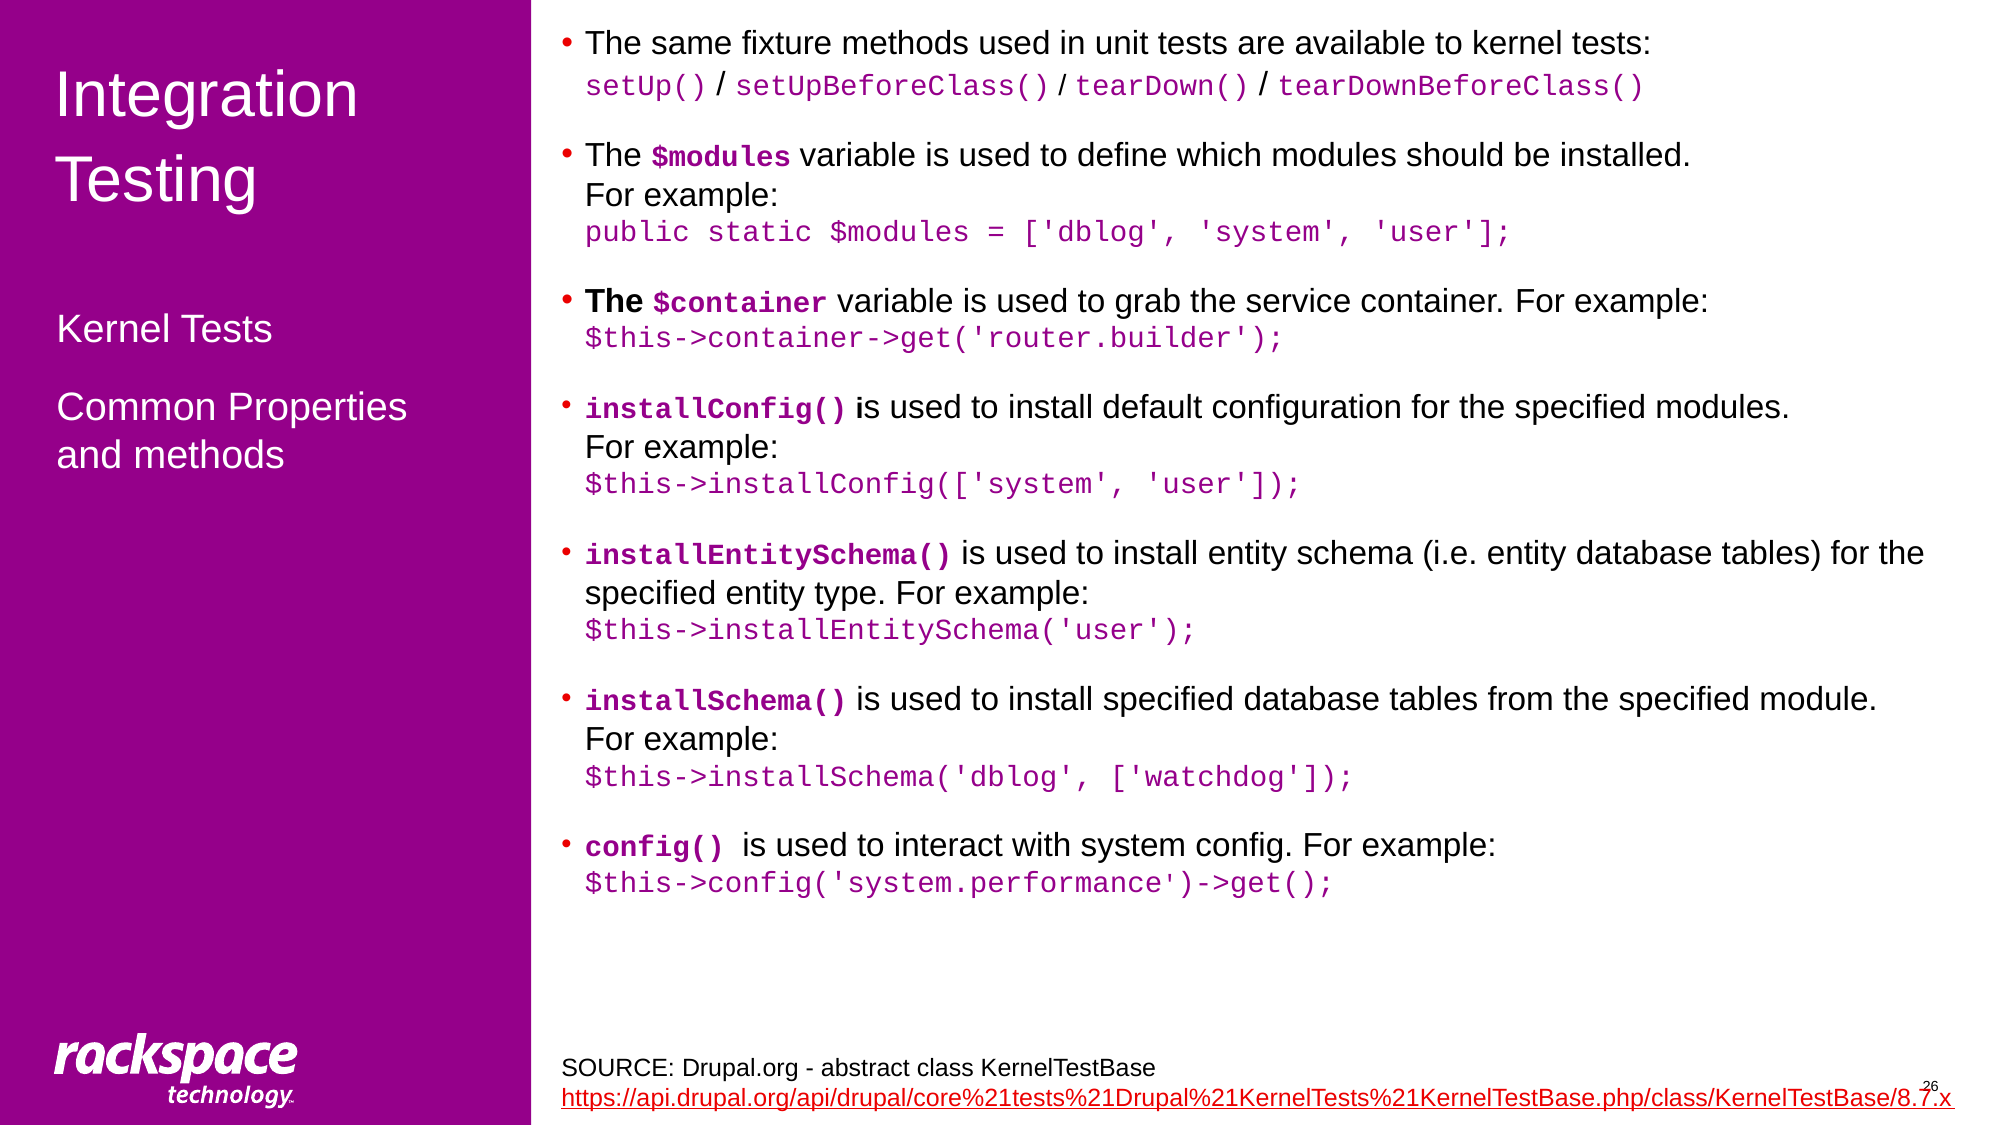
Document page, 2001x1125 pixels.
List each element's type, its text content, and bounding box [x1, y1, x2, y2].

list The same fixture methods used in unit tests are available to kernel tests: setUp() / setUpBeforeClass() / tearDown() / tearDownBeforeClass() The $modules variable is used to define which modules should be installed. For example: public static $modules = ['dblog', 'system', 'user']; The $container variable is used to grab the service container. For example: $this->container->get('router.builder'); installConfig() is used to install default configuration for the specified modules. For example: $this->installConfig(['system', 'user']); installEntitySchema() is used to install entity schema (i.e. entity database tables) for the specified entity type. For example: $this->installEntitySchema('user'); installSchema() is used to install specified database tables from the specified module. For example: $this->installSchema('dblog', ['watchdog']); config() is used to interact with system config. For example: $this->config('system.performance')->get(); SOURCE: Drupal.org - abstract class KernelTestBase https://api.drupal.org/api/drupal/core%21tests%21Drupal%21KernelTests%21KernelTestBase.php/class/KernelTestBase/8.7.x [531, 21, 1971, 1035]
list Kernel Tests Common Properties and methods [56, 302, 485, 490]
title Integration Testing [54, 43, 486, 296]
slide_number 26 [1837, 1065, 1939, 1104]
